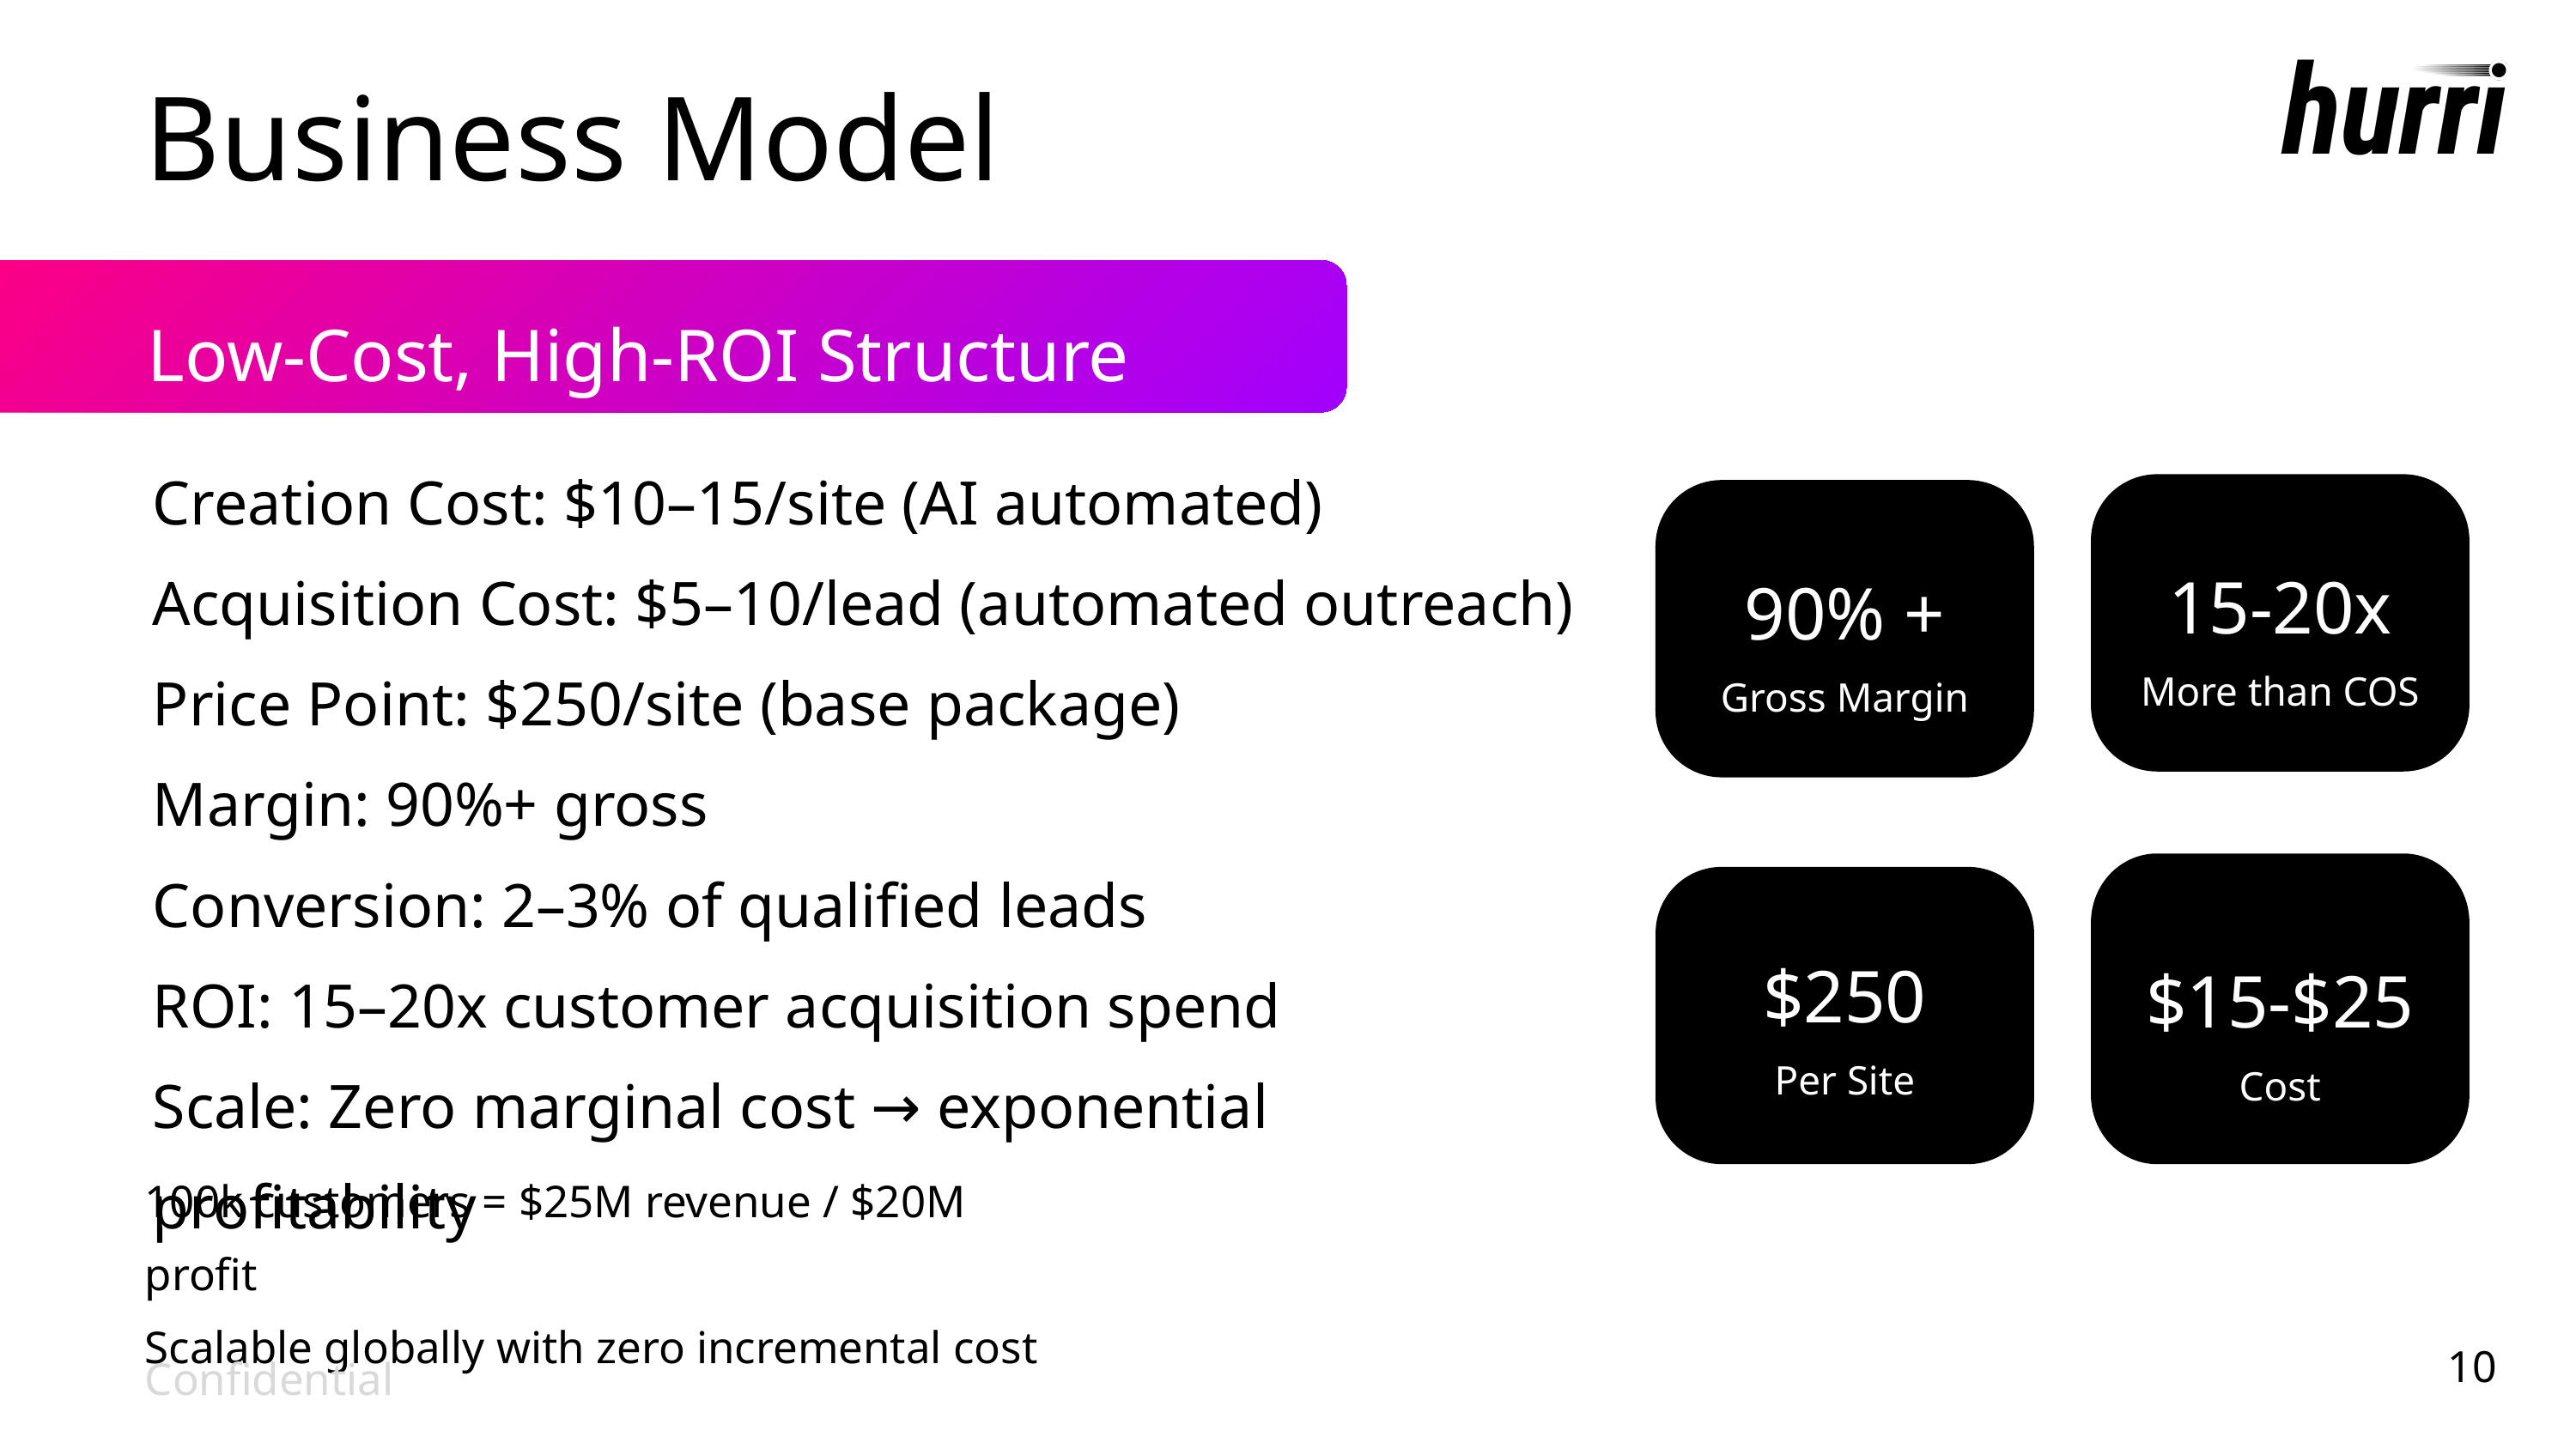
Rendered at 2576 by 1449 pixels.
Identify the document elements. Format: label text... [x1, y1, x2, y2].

text_box Low-Cost, High-ROI Structure [0, 260, 1347, 413]
text_box Confidential [144, 1331, 760, 1404]
text_box 100k customers = $25M revenue / $20M profit Scalable globally with zero incremental cost [144, 1153, 1077, 1373]
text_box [2090, 852, 2470, 1165]
text_box 90% + Gross Margin [1655, 480, 2034, 774]
text_box Creation Cost: $10–15/site (AI automated) Acquisition Cost: $5–10/lead (automated outreach) Price Point: $250/site (base package) Margin: 90%+ gross Conversion: 2–3% of qualified leads ROI: 15–20x customer acquisition spend Scale: Zero marginal cost → exponential profitability [139, 422, 1599, 1254]
text_box 10 [2362, 1306, 2510, 1404]
text_box [1702, 774, 1988, 778]
text_box Business Model [144, 70, 1476, 209]
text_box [1655, 866, 2035, 1165]
picture [2281, 59, 2510, 155]
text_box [2090, 474, 2470, 772]
